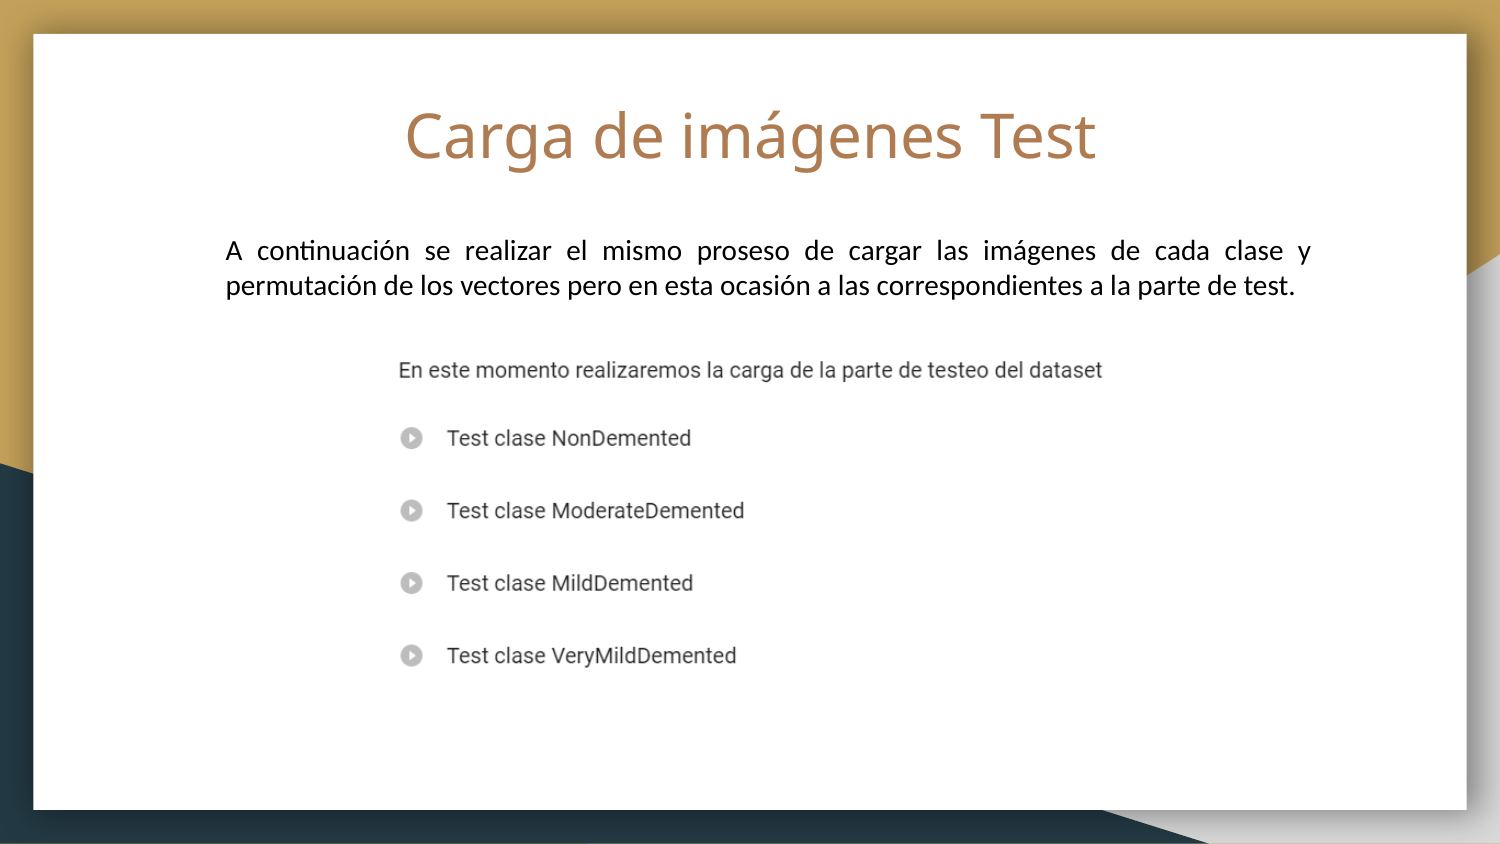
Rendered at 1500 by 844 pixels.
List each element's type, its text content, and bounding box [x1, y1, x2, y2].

text_box A continuación se realizar el mismo proseso de cargar las imágenes de cada clase y permutación de los vectores pero en esta ocasión a las correspondientes a la parte de test. [210, 216, 1328, 316]
picture [382, 336, 1120, 705]
title Carga de imágenes Test [272, 81, 1230, 187]
